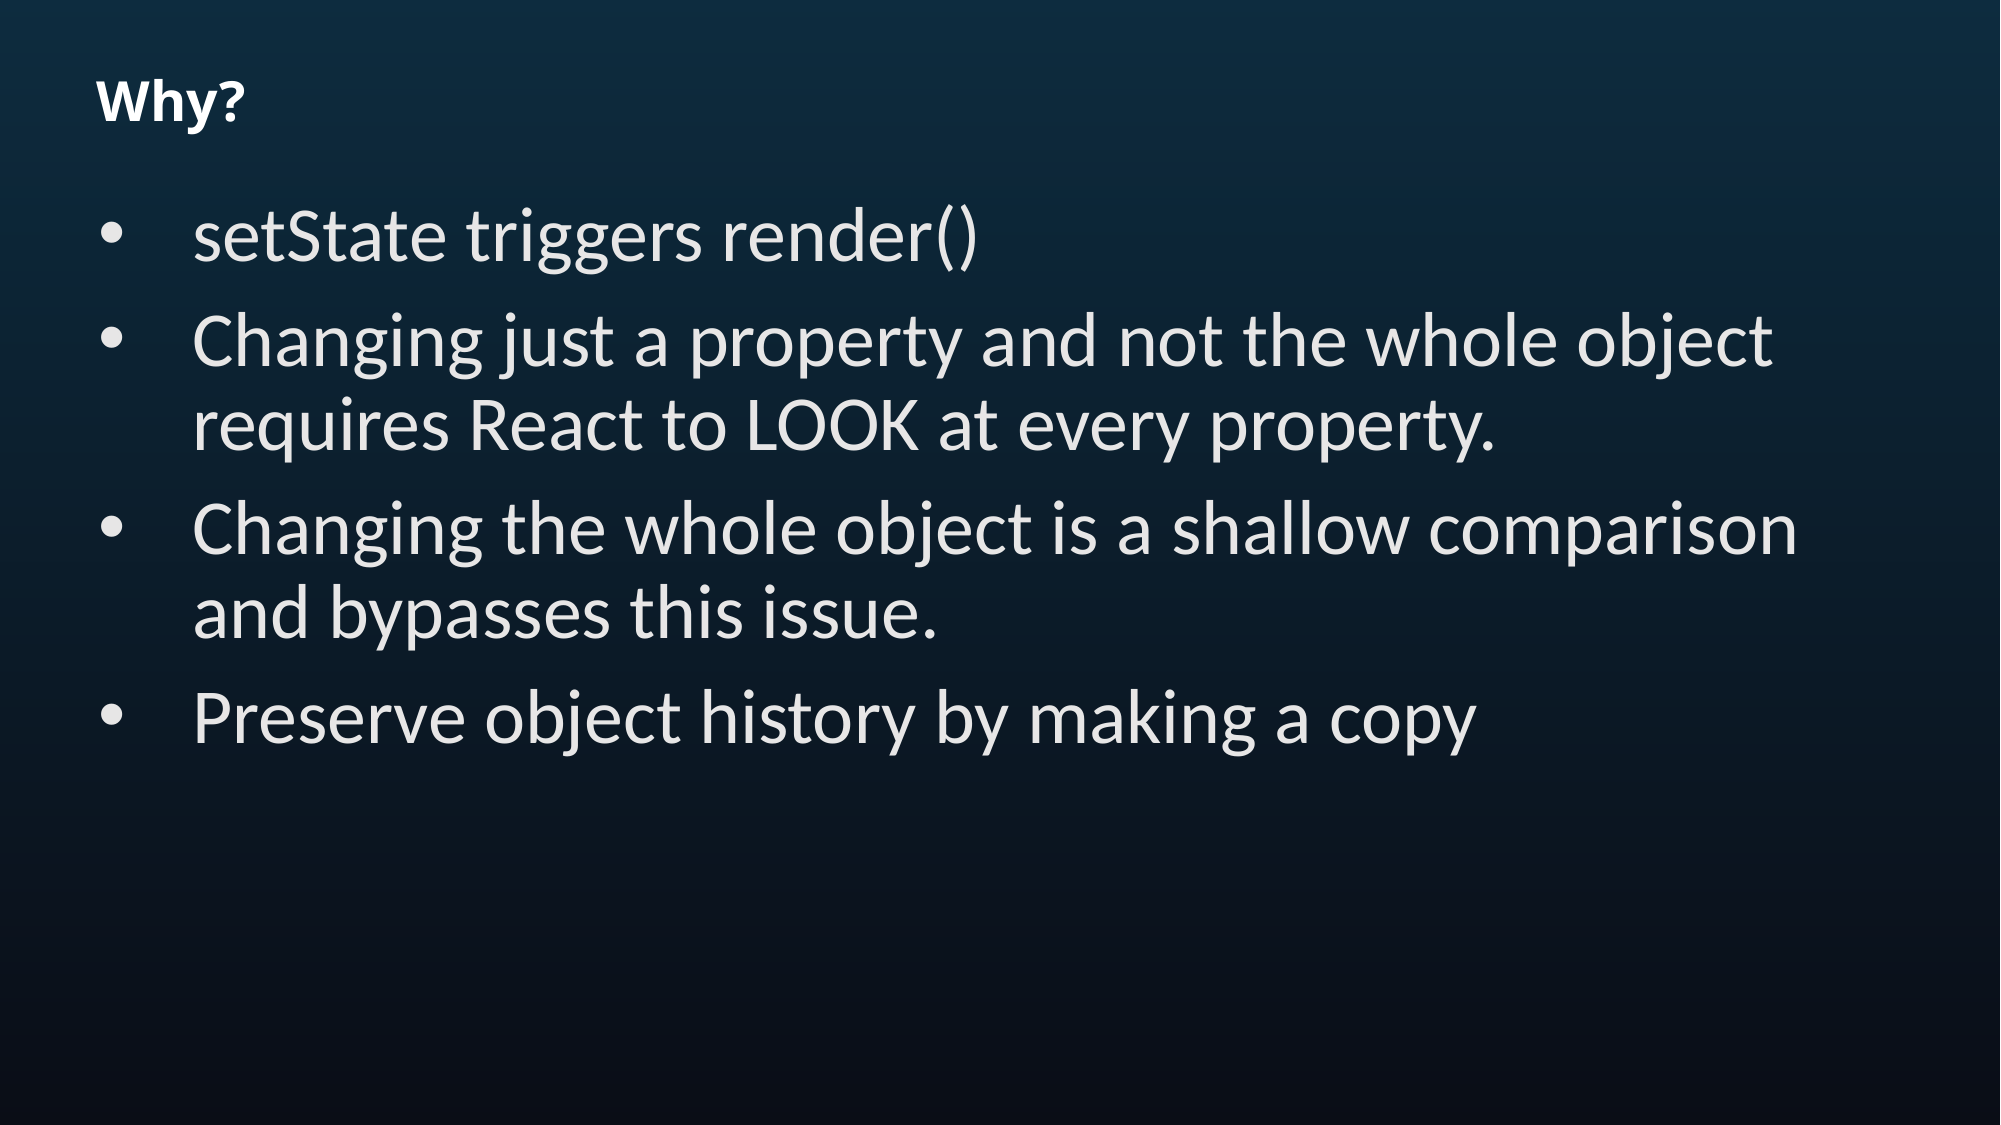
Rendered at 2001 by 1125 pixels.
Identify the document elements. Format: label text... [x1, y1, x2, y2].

title Why? [81, 54, 1917, 154]
list setState triggers render() Changing just a property and not the whole object requires React to LOOK at every property. Changing the whole object is a shallow comparison and bypasses this issue. Preserve object history by making a copy [83, 186, 1917, 945]
